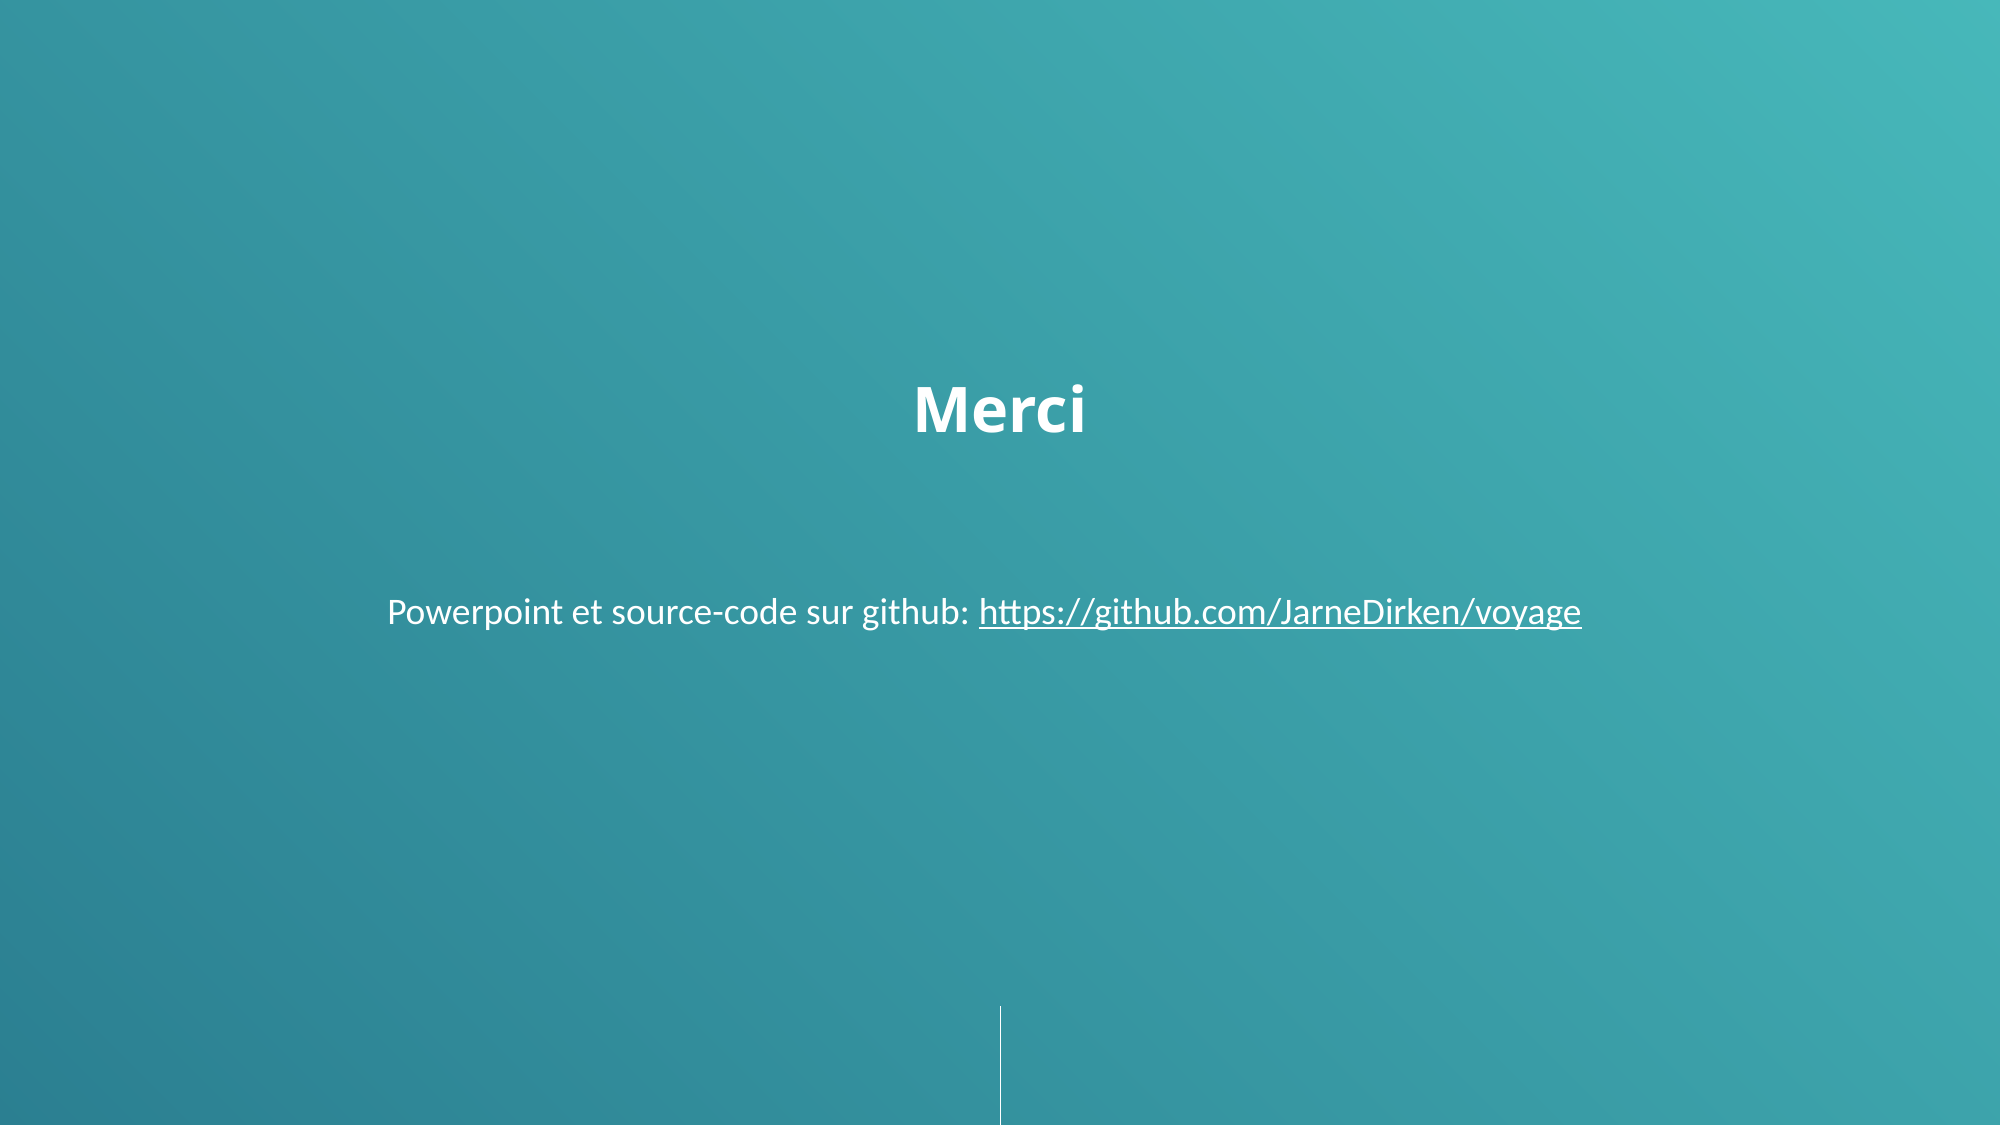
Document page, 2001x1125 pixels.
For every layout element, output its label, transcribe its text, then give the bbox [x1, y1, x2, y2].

title Merci [249, 370, 1750, 455]
text_box Powerpoint et source-code sur github: https://github.com/JarneDirken/voyage [372, 579, 1598, 640]
